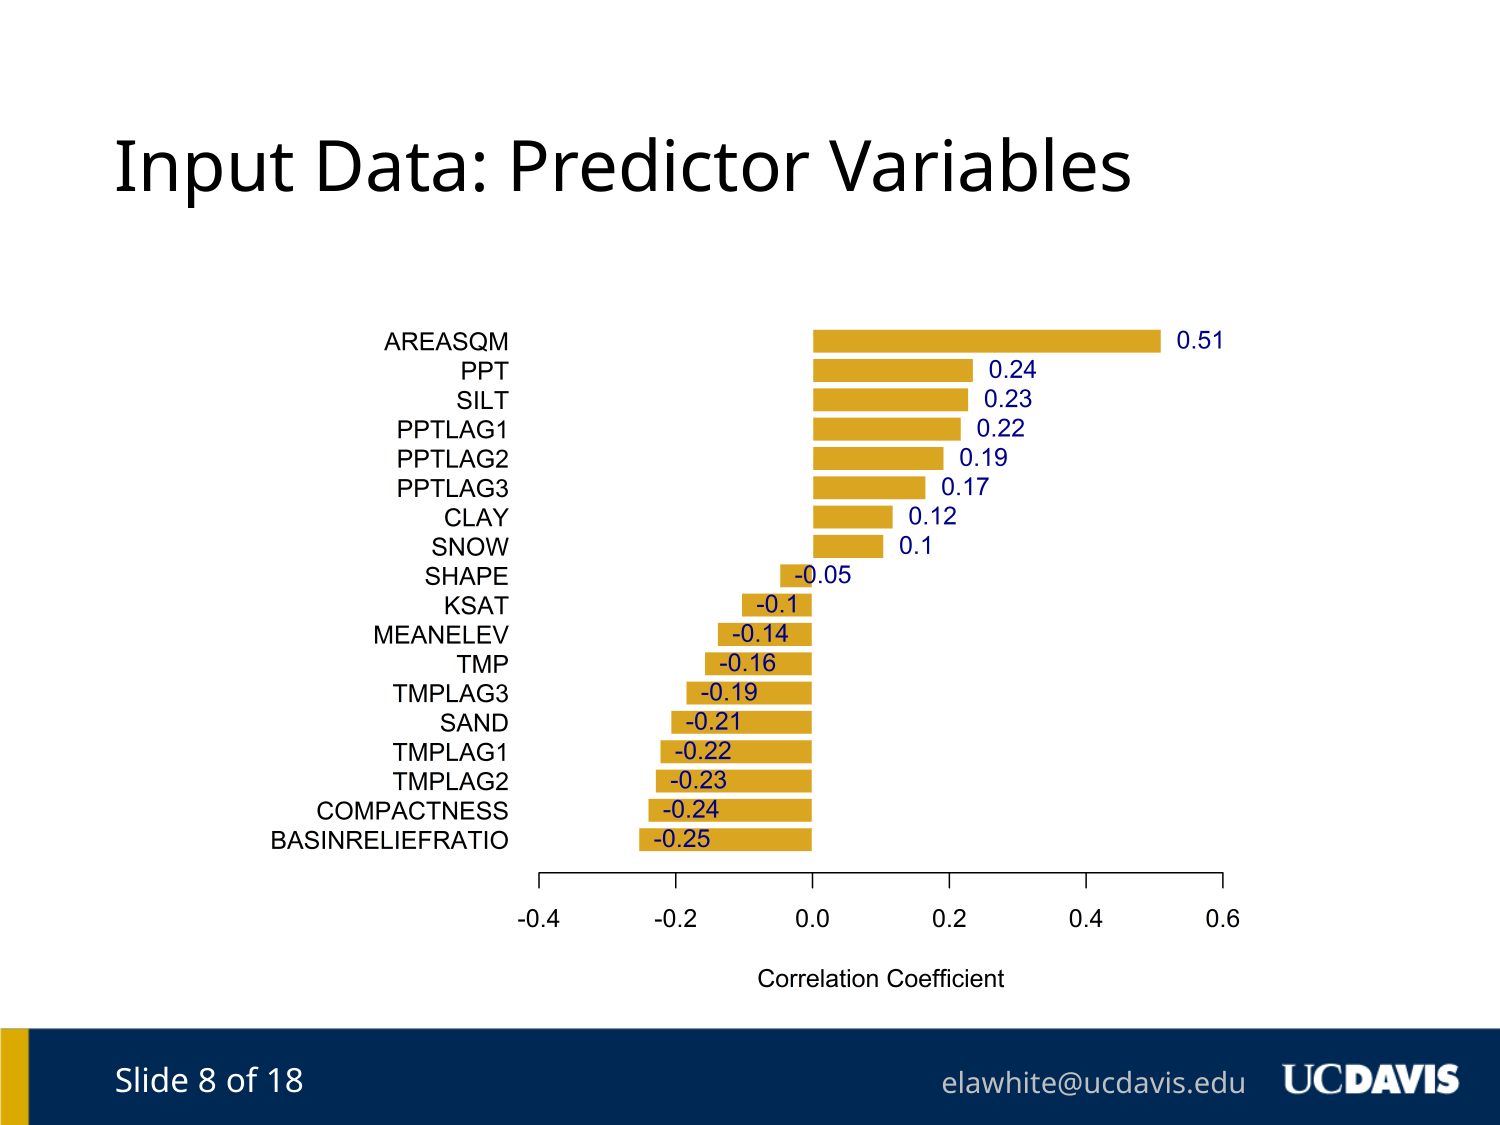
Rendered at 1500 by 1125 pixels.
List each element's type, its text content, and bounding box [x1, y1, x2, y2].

picture [235, 275, 1286, 1011]
title Input Data: Predictor Variables [103, 59, 1419, 278]
picture [0, 1028, 1500, 1125]
